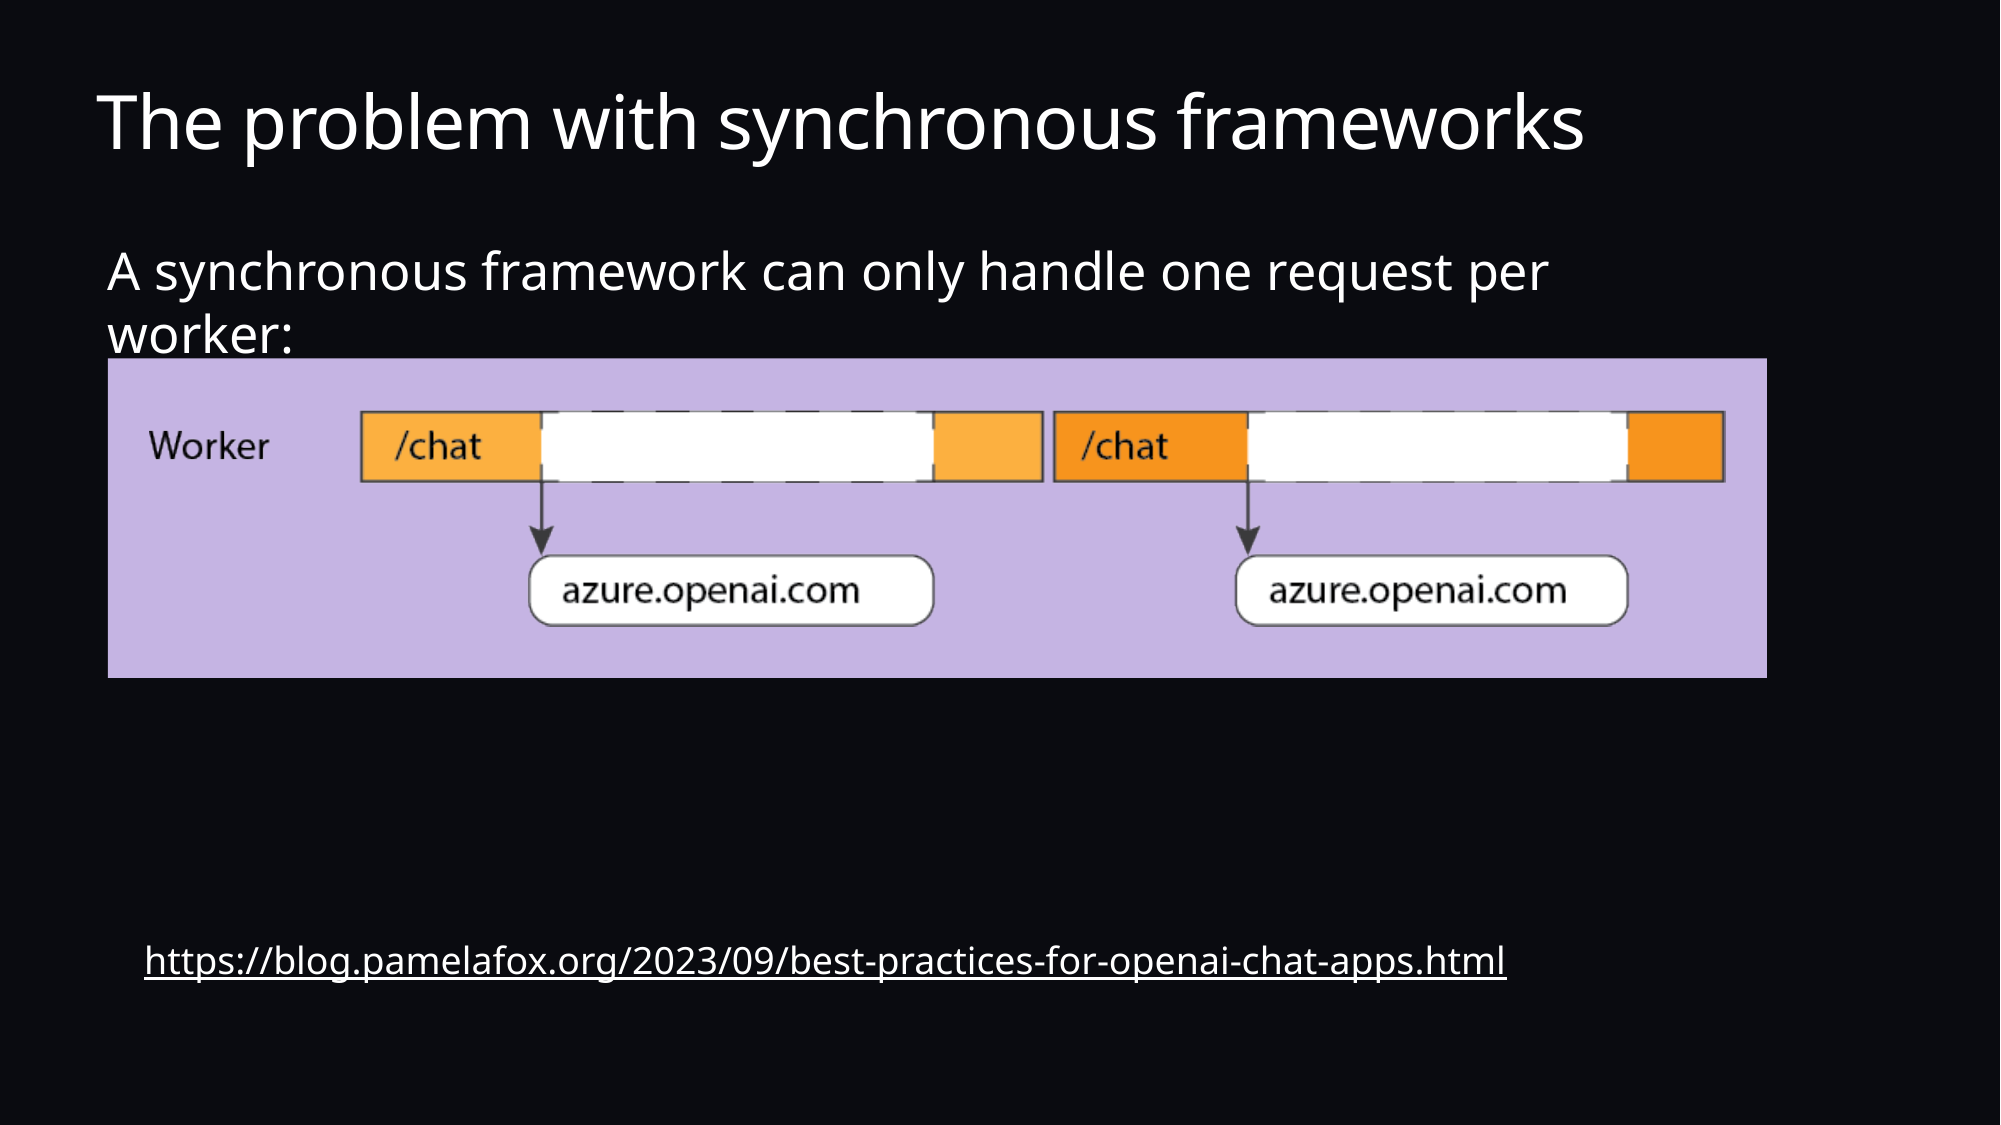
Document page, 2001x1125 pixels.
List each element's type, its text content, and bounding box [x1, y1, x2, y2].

text_box [107, 358, 1768, 679]
text_box A synchronous framework can only handle one request per worker: [107, 238, 1653, 364]
picture [149, 409, 1726, 627]
title The problem with synchronous frameworks [96, 75, 1904, 166]
text_box https://blog.pamelafox.org/2023/09/best-practices-for-openai-chat-apps.html [129, 929, 1871, 996]
